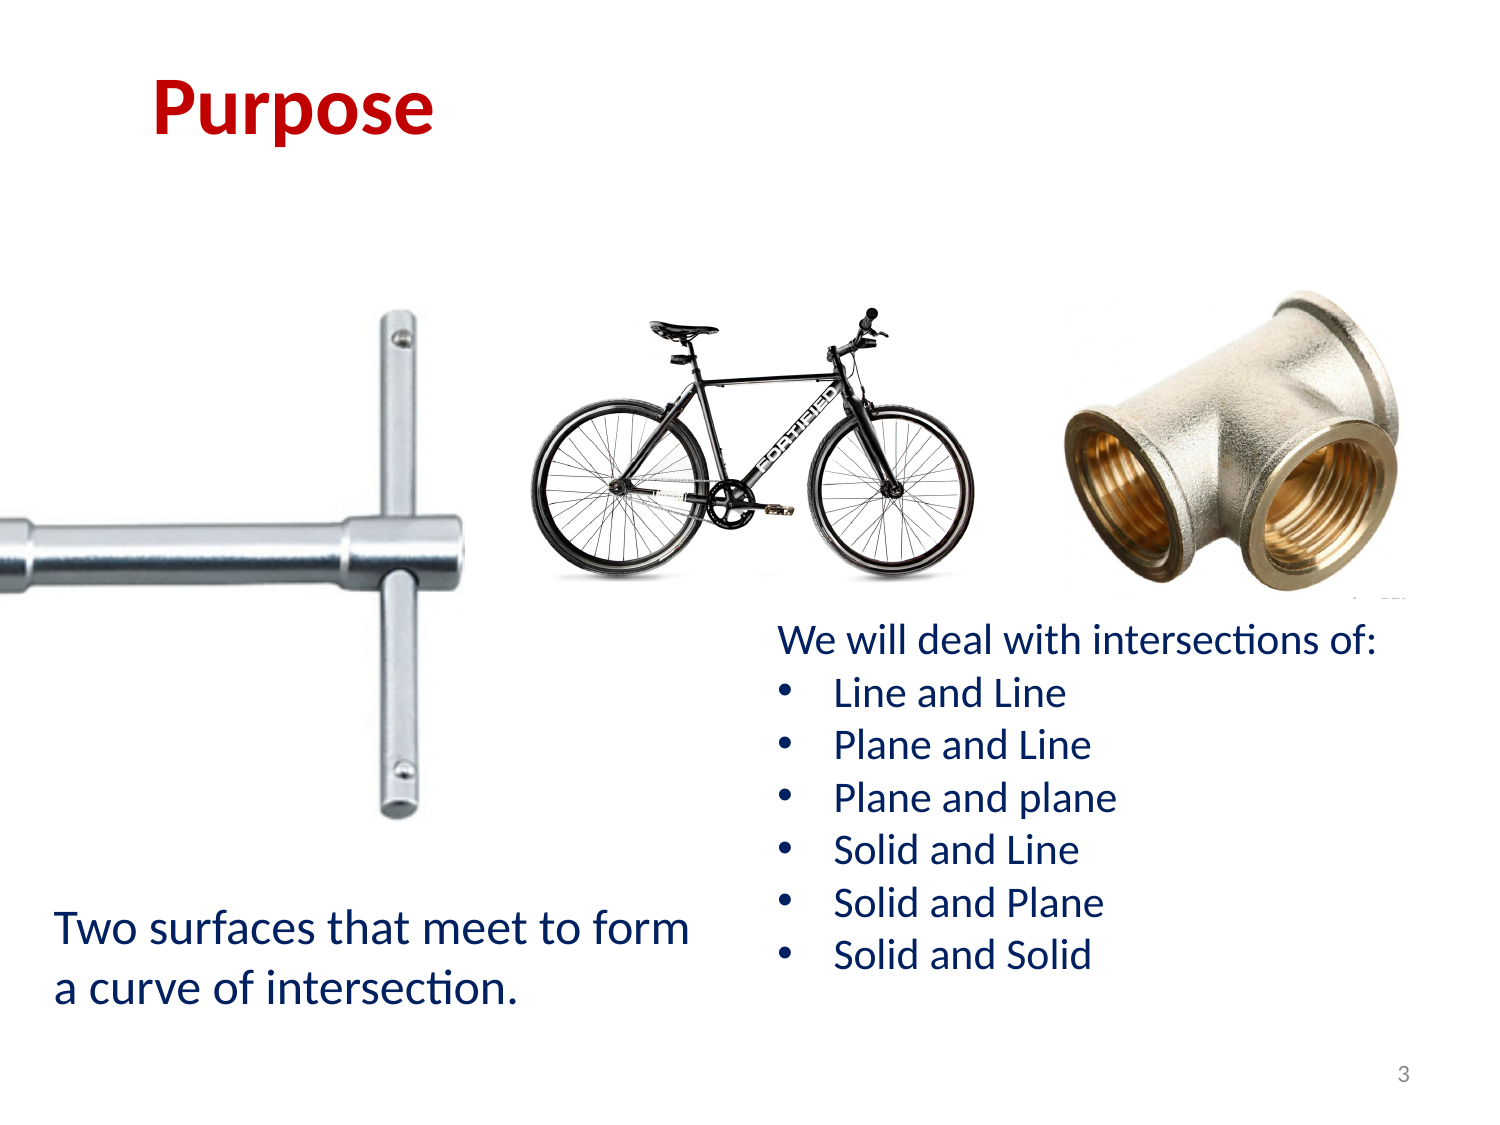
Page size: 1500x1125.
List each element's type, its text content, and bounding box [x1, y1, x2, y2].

title Purpose [137, 33, 1338, 170]
picture [1058, 287, 1405, 599]
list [0, 306, 466, 852]
slide_number 3 [1074, 1042, 1425, 1103]
picture [525, 275, 983, 599]
text_box We will deal with intersections of: Line and Line Plane and Line Plane and plane Solid and Line Solid and Plane Solid and Solid [762, 603, 1454, 986]
text_box Two surfaces that meet to form a curve of intersection. [38, 887, 710, 1023]
